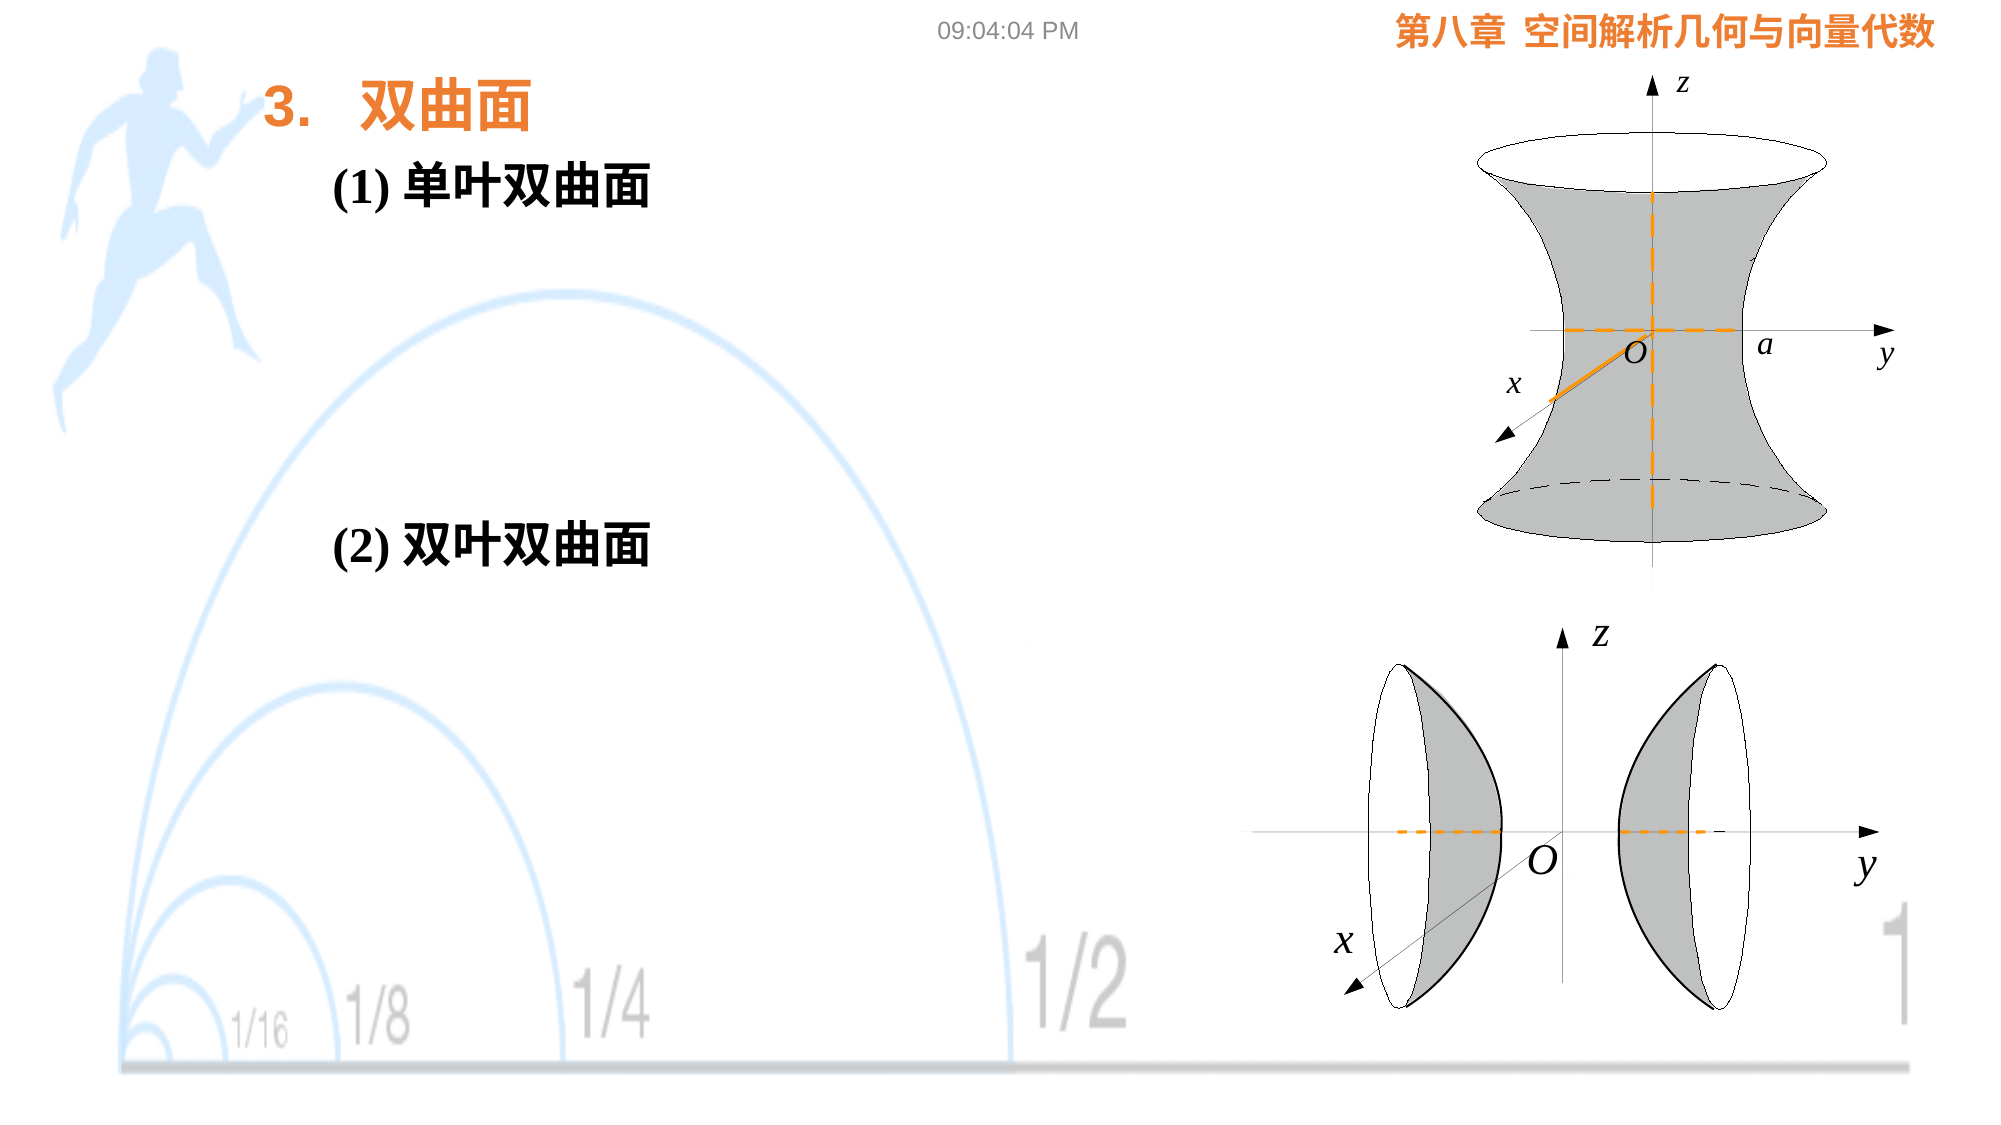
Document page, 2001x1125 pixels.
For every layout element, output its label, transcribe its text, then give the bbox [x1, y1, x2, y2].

text_box 3. 双曲面 [249, 59, 687, 147]
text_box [1243, 602, 1880, 1011]
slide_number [922, 0, 1102, 60]
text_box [1477, 59, 1895, 593]
text_box (2)双叶双曲面 [317, 504, 668, 580]
text_box (1)单叶双曲面 [317, 146, 668, 222]
